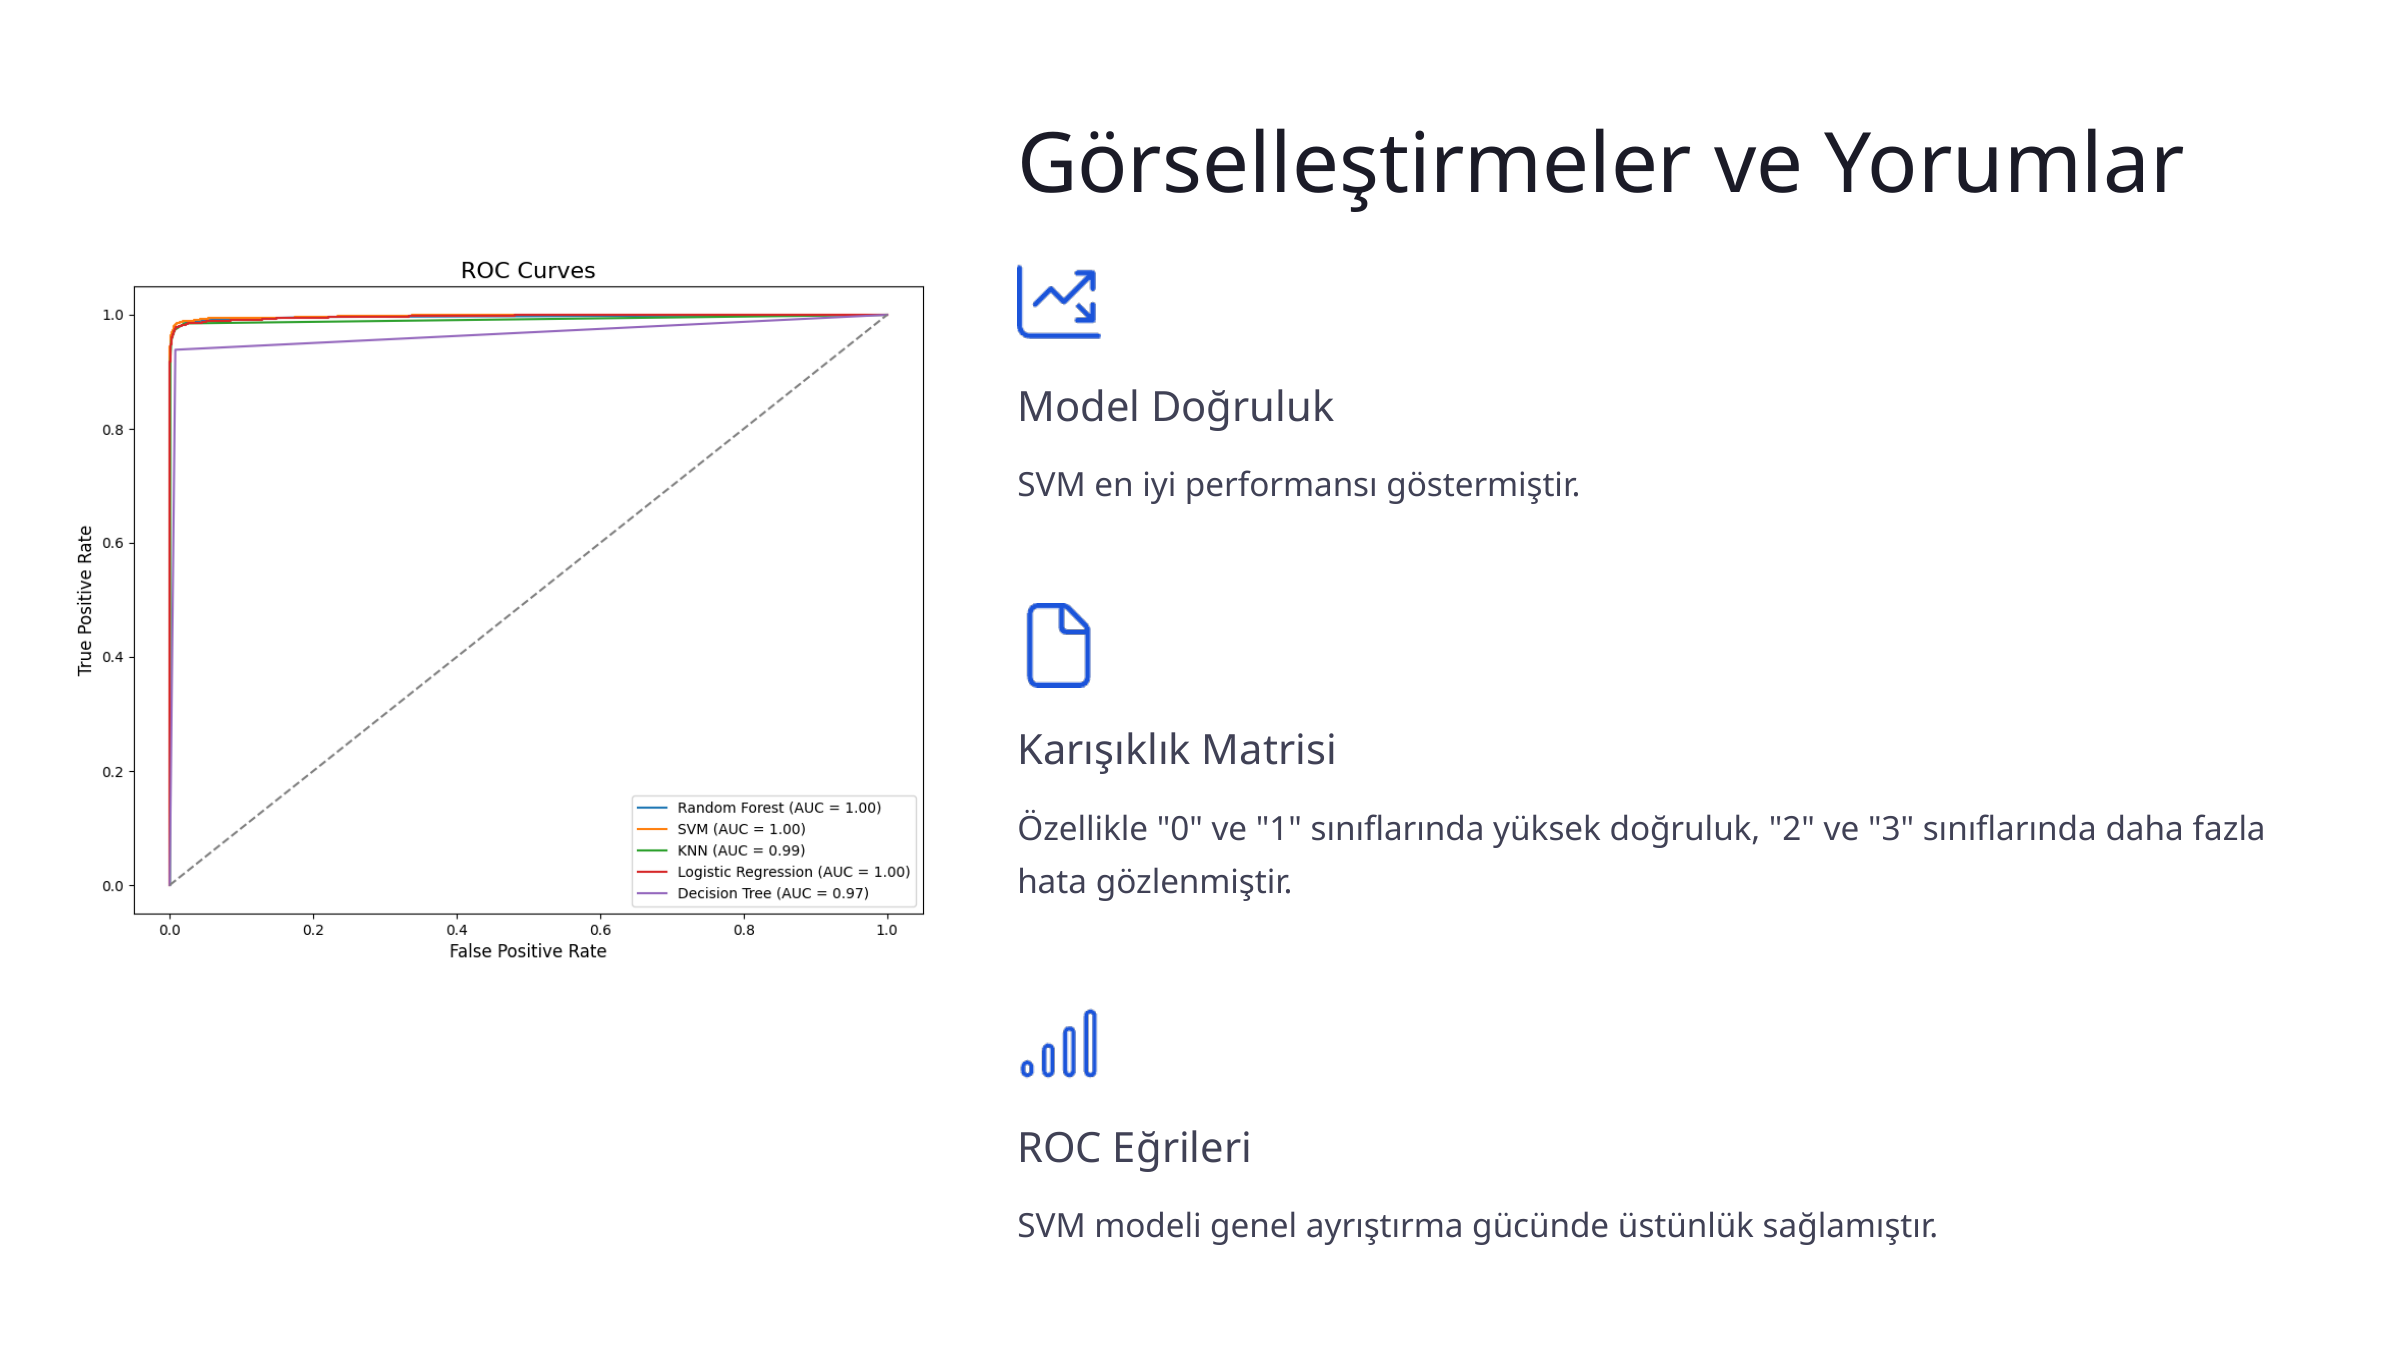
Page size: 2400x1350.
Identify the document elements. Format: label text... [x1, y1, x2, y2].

text_box SVM modeli genel ayrıştırma gücünde üstünlük sağlamıştır. [1017, 1191, 2283, 1245]
picture [1017, 1001, 1101, 1086]
text_box Özellikle "0" ve "1" sınıflarında yüksek doğruluk, "2" ve "3" sınıflarında daha fazla hata gözlenmiştir. [1017, 793, 2283, 901]
text_box Karışıklık Matrisi [1017, 721, 1437, 774]
text_box Model Doğruluk [1017, 377, 1437, 430]
picture [28, 214, 978, 993]
picture [1017, 603, 1101, 688]
text_box ROC Eğrileri [1017, 1118, 1437, 1172]
text_box SVM en iyi performansı göstermiştir. [1017, 449, 2283, 504]
text_box Görselleştirmeler ve Yorumlar [1017, 105, 2247, 210]
picture [1017, 260, 1101, 344]
